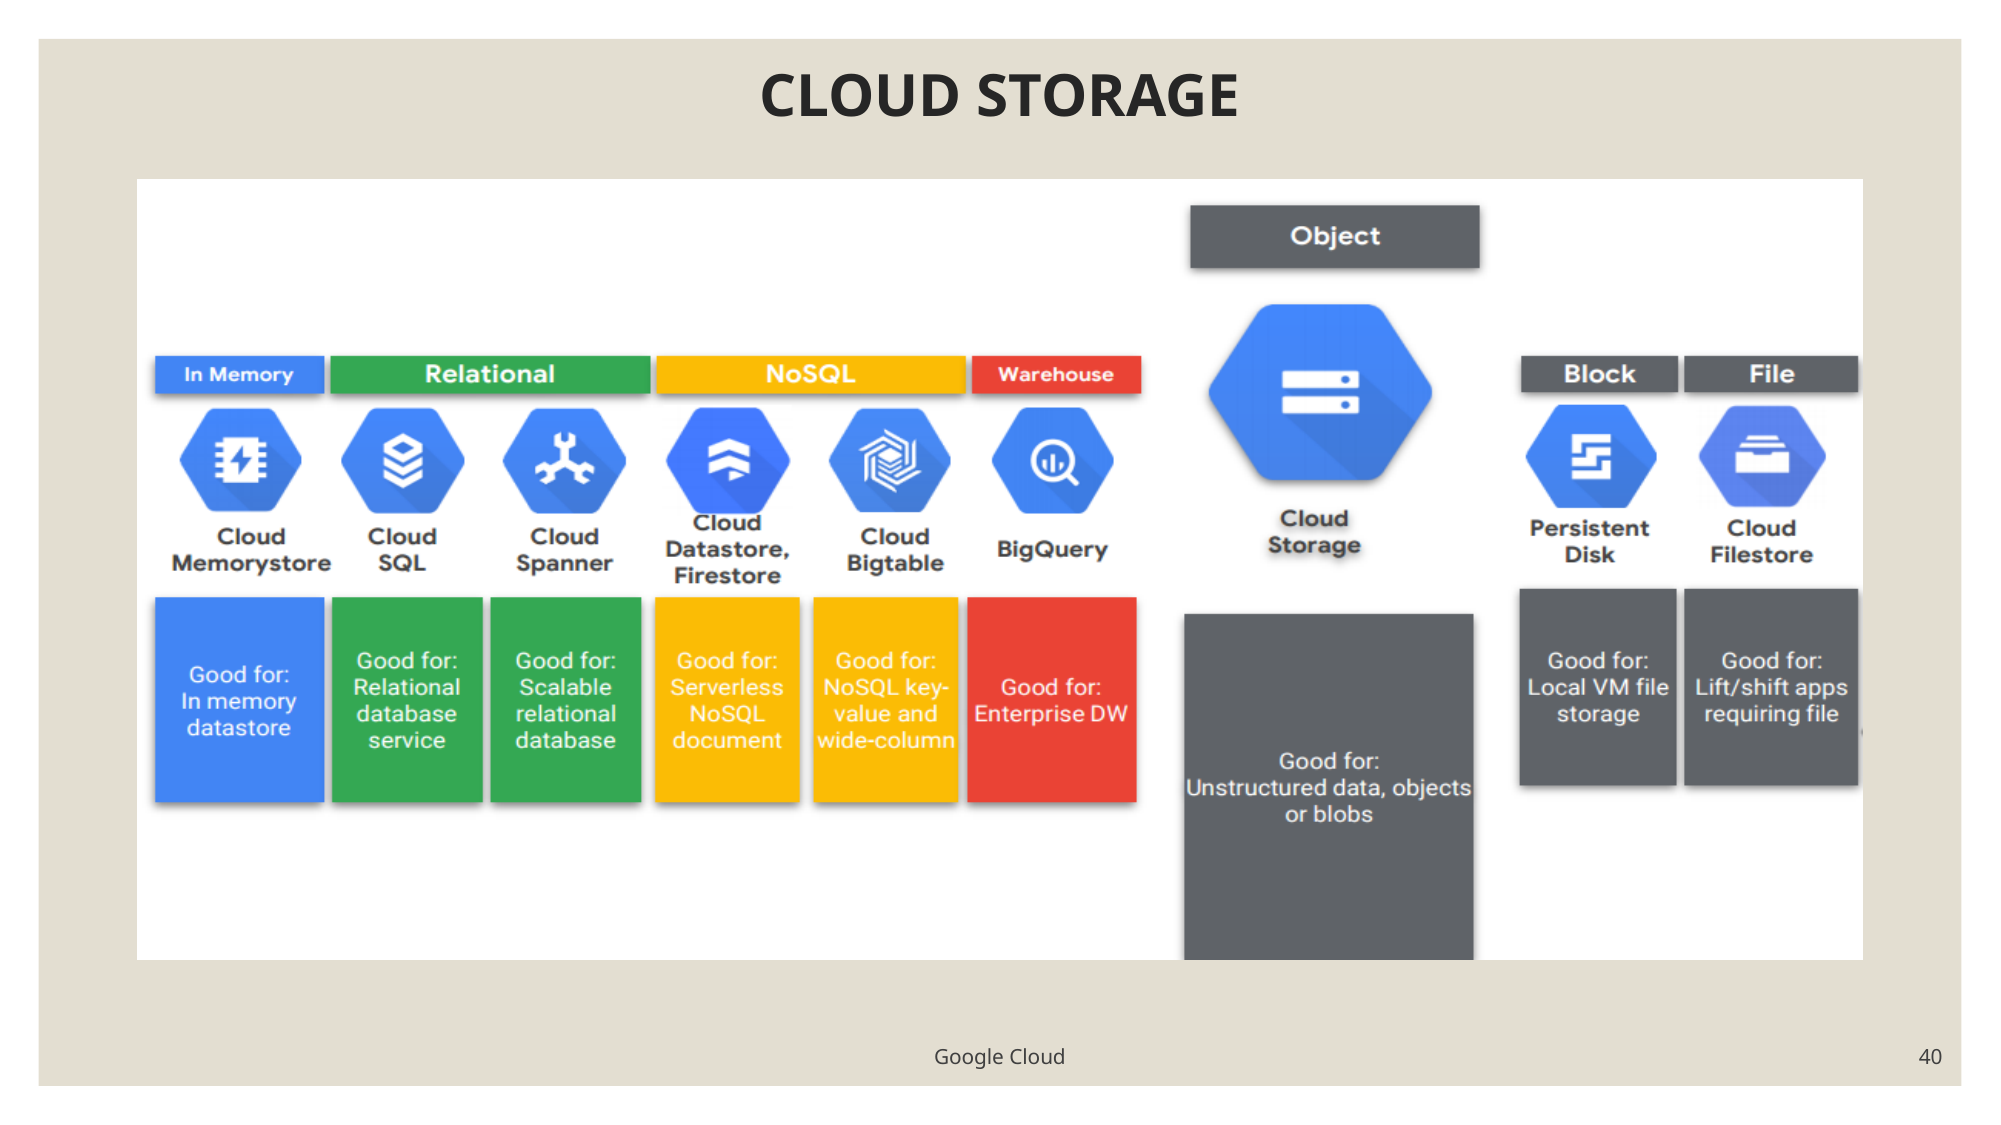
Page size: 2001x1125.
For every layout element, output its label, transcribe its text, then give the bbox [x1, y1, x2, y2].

slide_number 40 [1717, 1034, 1958, 1080]
footer Google Cloud [572, 1034, 1428, 1080]
title CLOUD STORAGE [137, 59, 1863, 136]
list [137, 179, 1863, 960]
